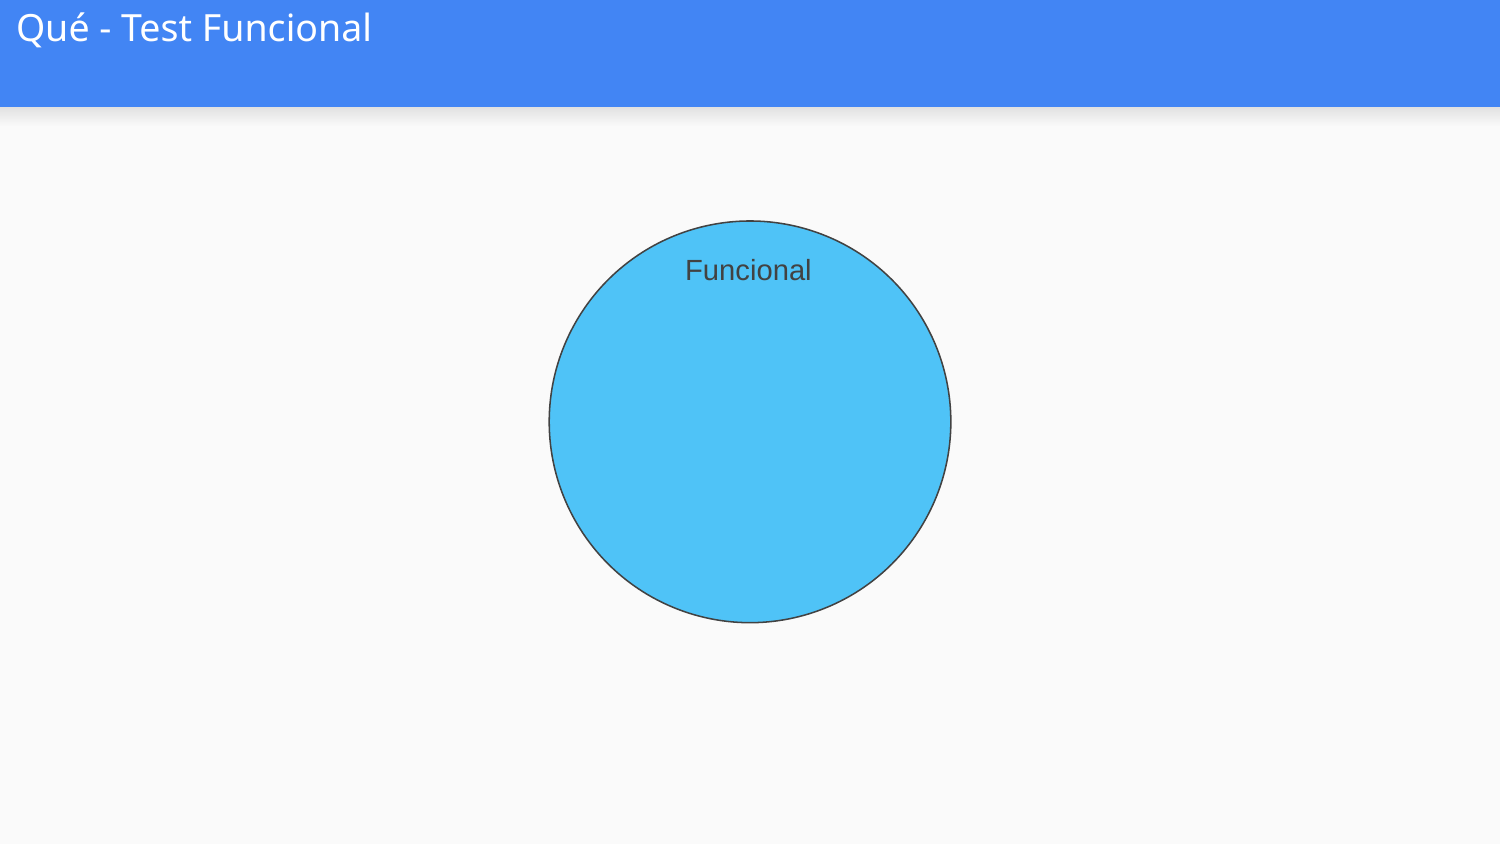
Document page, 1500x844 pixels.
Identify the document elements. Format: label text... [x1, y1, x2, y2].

text_box [676, 220, 824, 235]
text_box Funcional [670, 235, 830, 299]
text_box [549, 237, 951, 623]
title Qué - Test Funcional [16, 2, 1464, 102]
